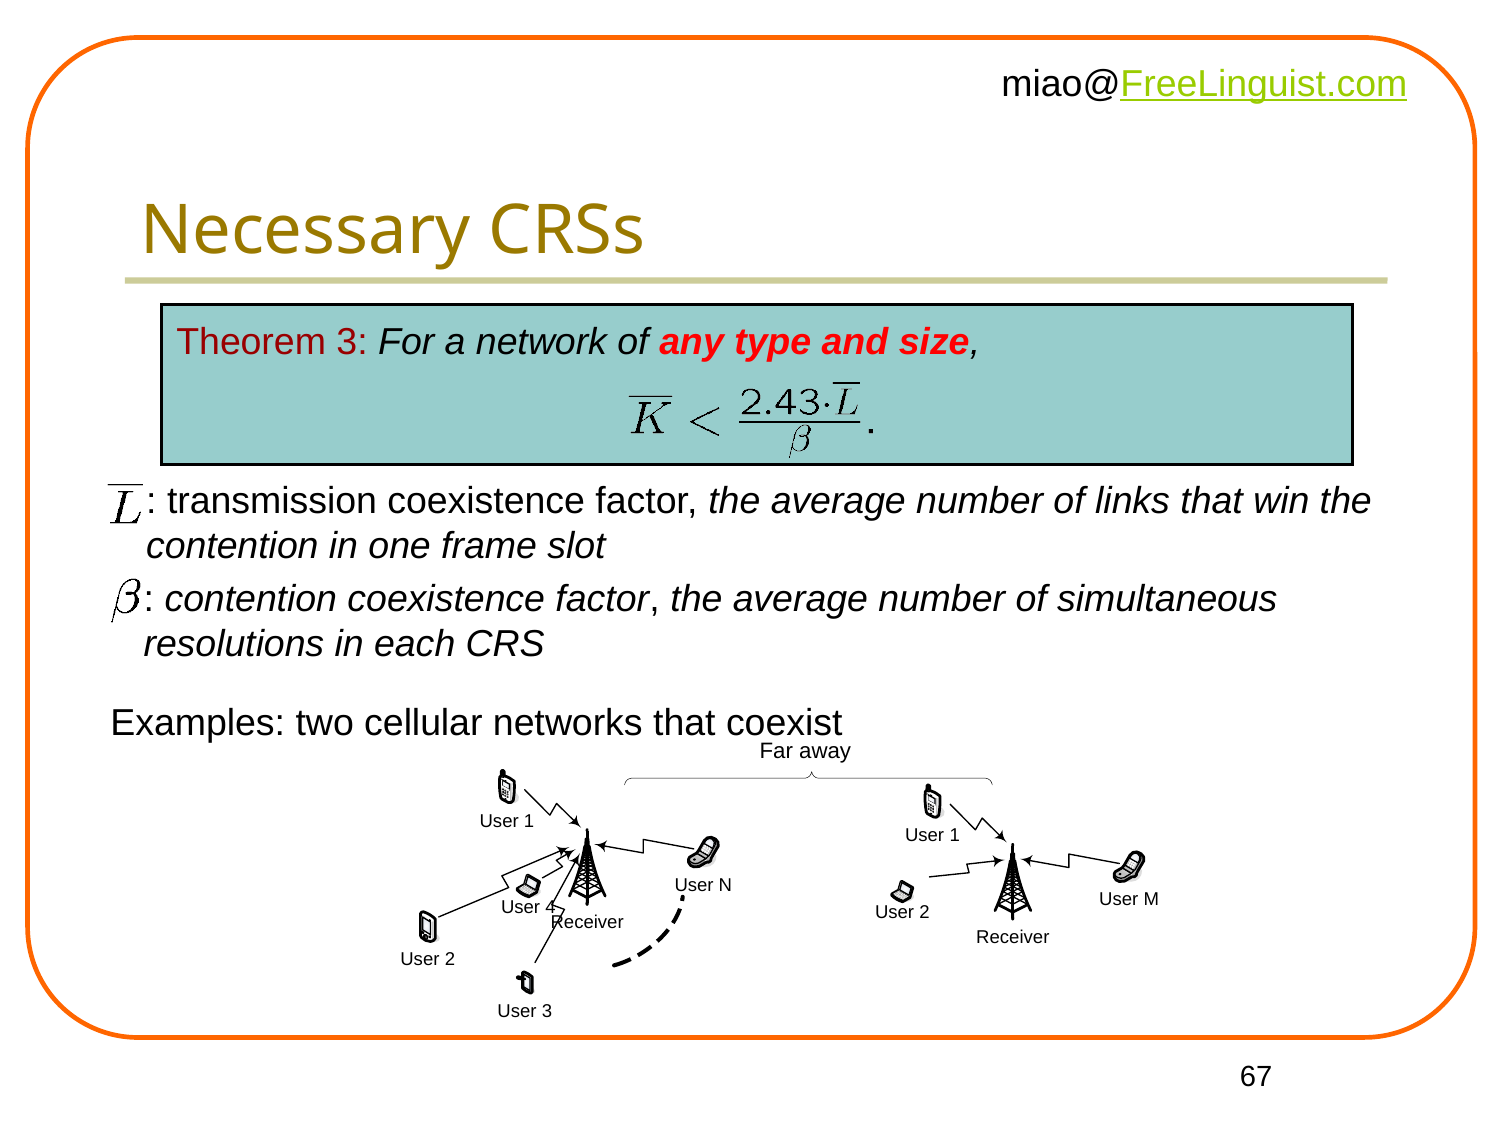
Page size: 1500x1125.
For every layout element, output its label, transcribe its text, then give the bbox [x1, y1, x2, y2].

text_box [161, 303, 1353, 465]
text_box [111, 566, 1430, 673]
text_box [106, 468, 1432, 571]
text_box Examples: two cellular networks that coexist [95, 690, 1119, 751]
slide_number 67 [1124, 1049, 1388, 1125]
title Necessary CRSs [125, 87, 1388, 275]
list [398, 732, 1162, 1026]
